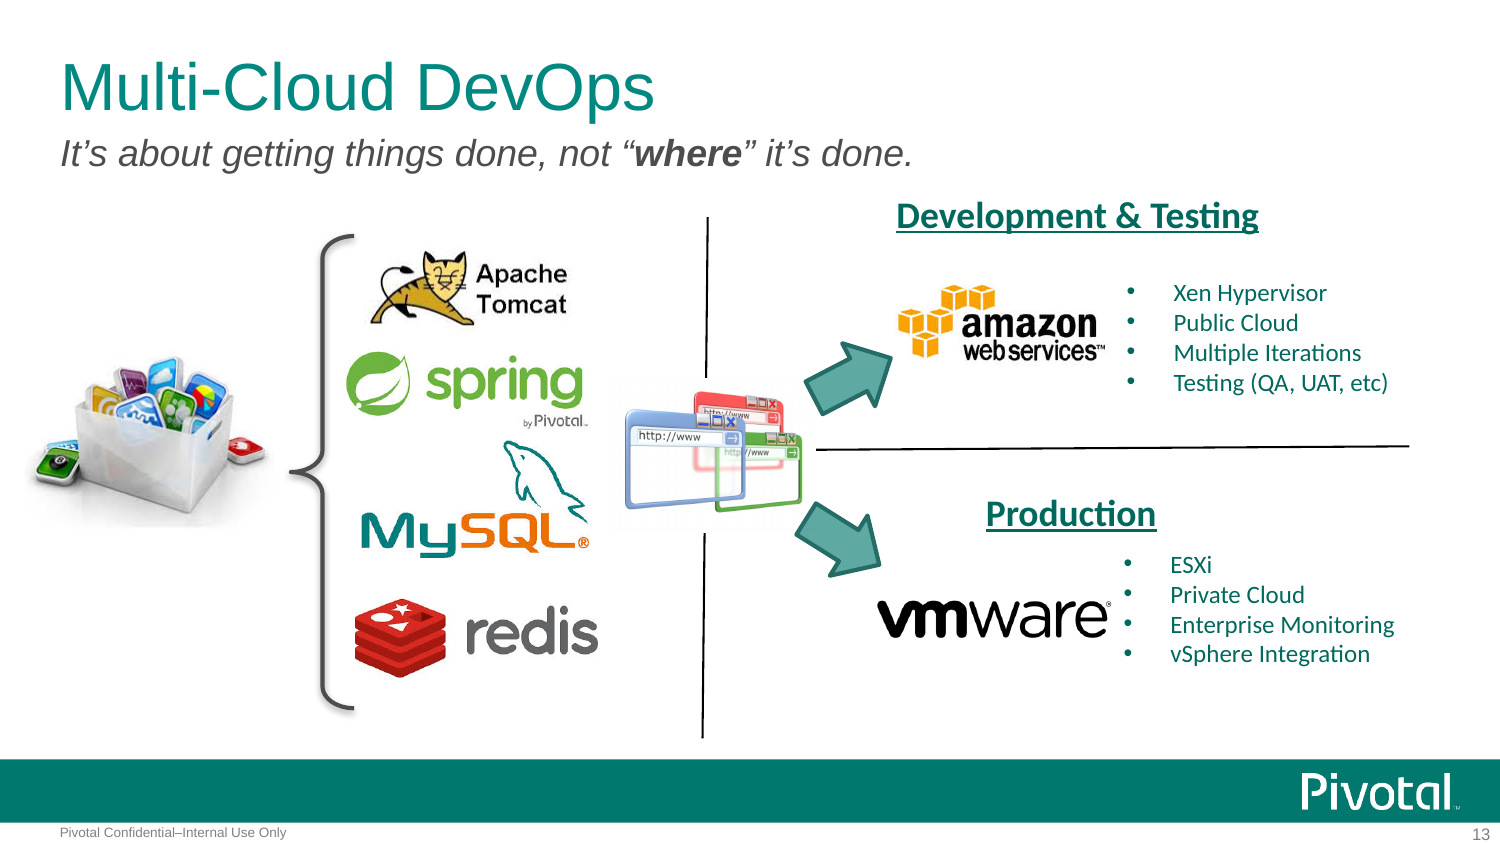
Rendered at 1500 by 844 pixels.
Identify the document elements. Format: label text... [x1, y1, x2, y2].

picture [354, 597, 598, 679]
picture [876, 258, 1126, 384]
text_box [820, 446, 1410, 451]
picture [343, 348, 591, 430]
list It’s about getting things done, not “where” it’s done. [60, 129, 1440, 186]
picture [364, 235, 579, 339]
picture [865, 586, 1122, 652]
picture [360, 440, 589, 558]
picture [1302, 773, 1460, 810]
text_box ESXi Private Cloud Enterprise Monitoring vSphere Integration [1108, 540, 1411, 676]
text_box [802, 503, 882, 578]
text_box Xen Hypervisor Public Cloud Multiple Iterations Testing (QA, UAT, etc) [1111, 268, 1404, 404]
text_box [702, 216, 708, 377]
picture [24, 341, 274, 553]
picture [610, 378, 817, 533]
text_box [702, 541, 708, 739]
text_box Development & Testing [881, 183, 1275, 244]
text_box [809, 341, 882, 417]
text_box Production [970, 481, 1172, 542]
title Multi-Cloud DevOps [60, 53, 1440, 129]
text_box [288, 233, 355, 711]
